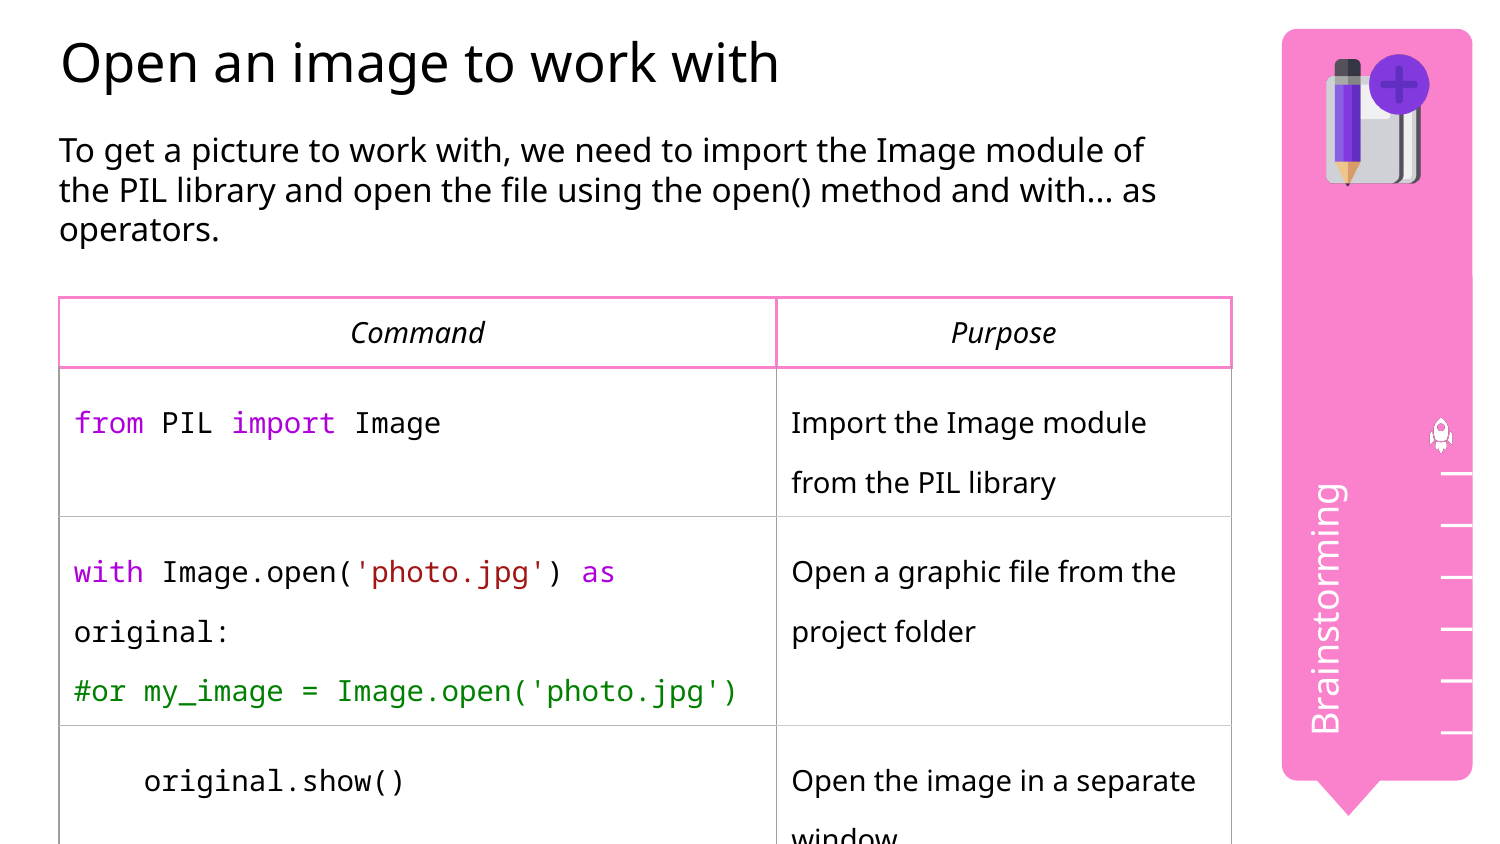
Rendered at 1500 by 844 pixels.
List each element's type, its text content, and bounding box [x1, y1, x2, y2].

text_box Open an image to work with [60, 28, 1251, 111]
picture [1423, 412, 1459, 459]
picture [1290, 38, 1464, 202]
table_cell with Image.open('photo.jpg') as original: #or my_image = Image.open('photo.jpg') [60, 517, 776, 725]
table_cell Import the Image module from the PIL library [777, 369, 1231, 516]
table_cell from PIL import Image [60, 369, 776, 516]
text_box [1281, 28, 1473, 817]
table_header Command [60, 299, 775, 366]
text_box To get a picture to work with, we need to import the Image module of the PIL library and open the file using the open() method and with... as operators. [43, 113, 1201, 215]
table_header Purpose [778, 299, 1230, 366]
table_cell Open the image in a separate window [777, 726, 1231, 844]
table_cell Open a graphic file from the project folder [777, 517, 1231, 725]
table_cell original.show() [60, 726, 776, 844]
